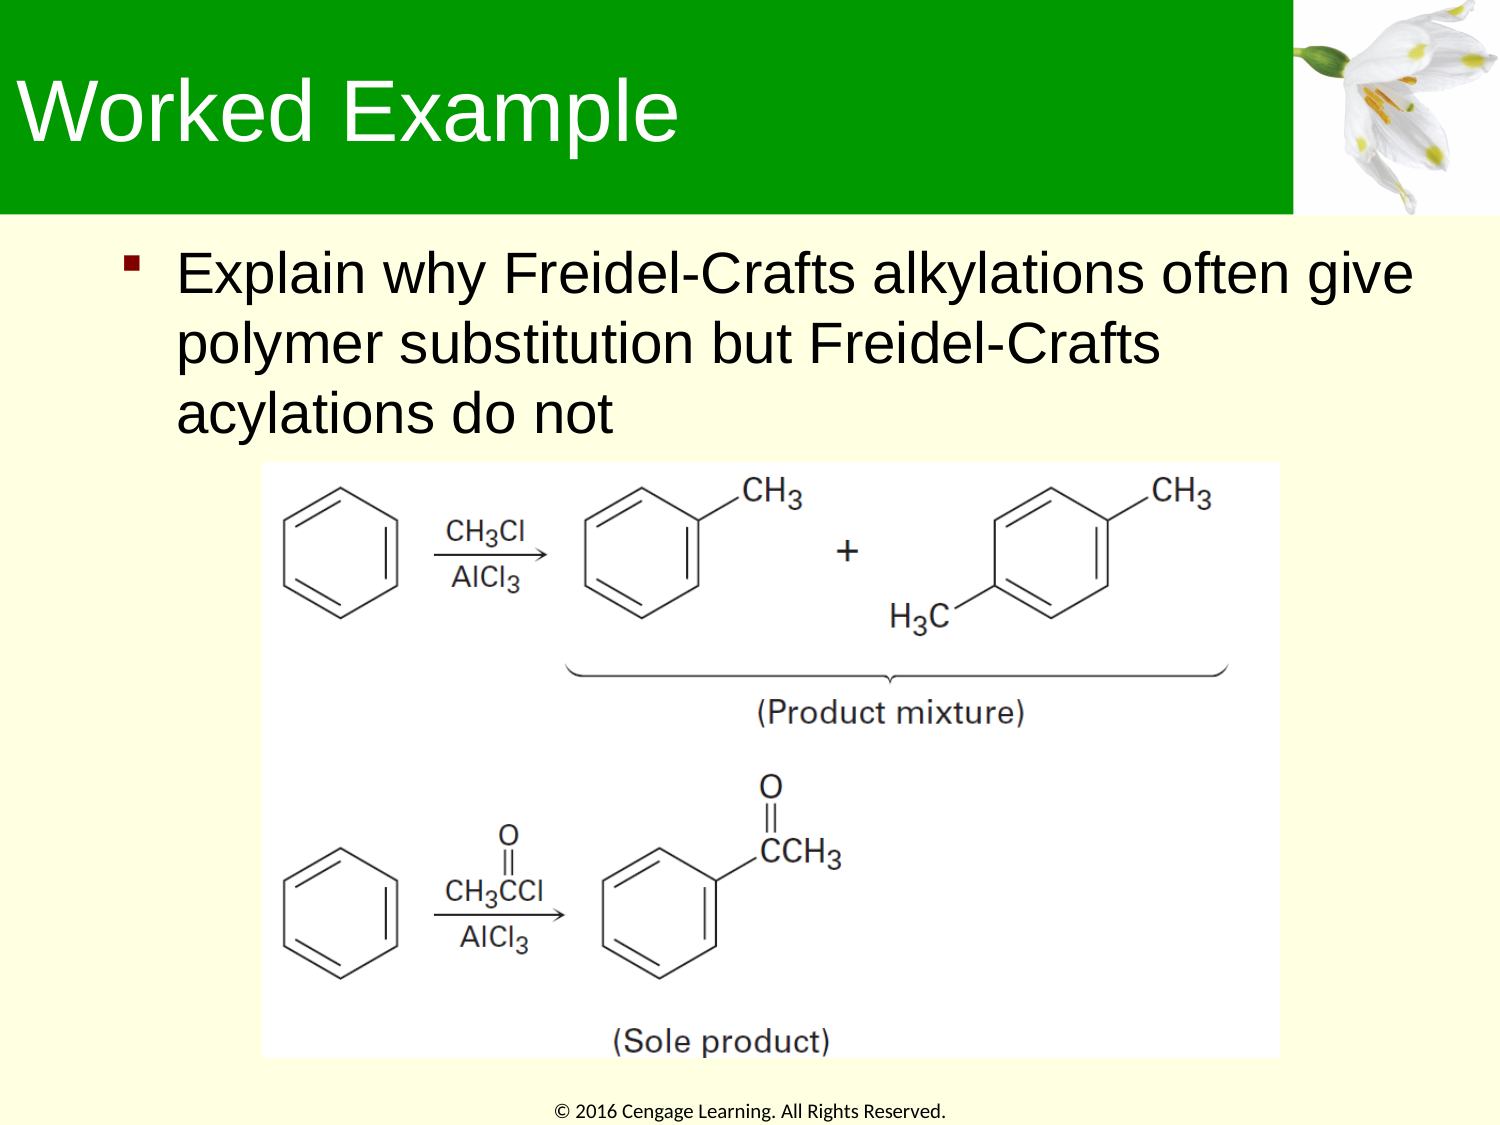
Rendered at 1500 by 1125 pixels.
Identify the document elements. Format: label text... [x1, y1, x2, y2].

picture [1293, 0, 1500, 215]
title Worked Example [0, 0, 1288, 213]
list Explain why Freidel-Crafts alkylations often give polymer substitution but Freidel-Crafts acylations do not [103, 227, 1450, 1065]
picture [262, 462, 1280, 1059]
